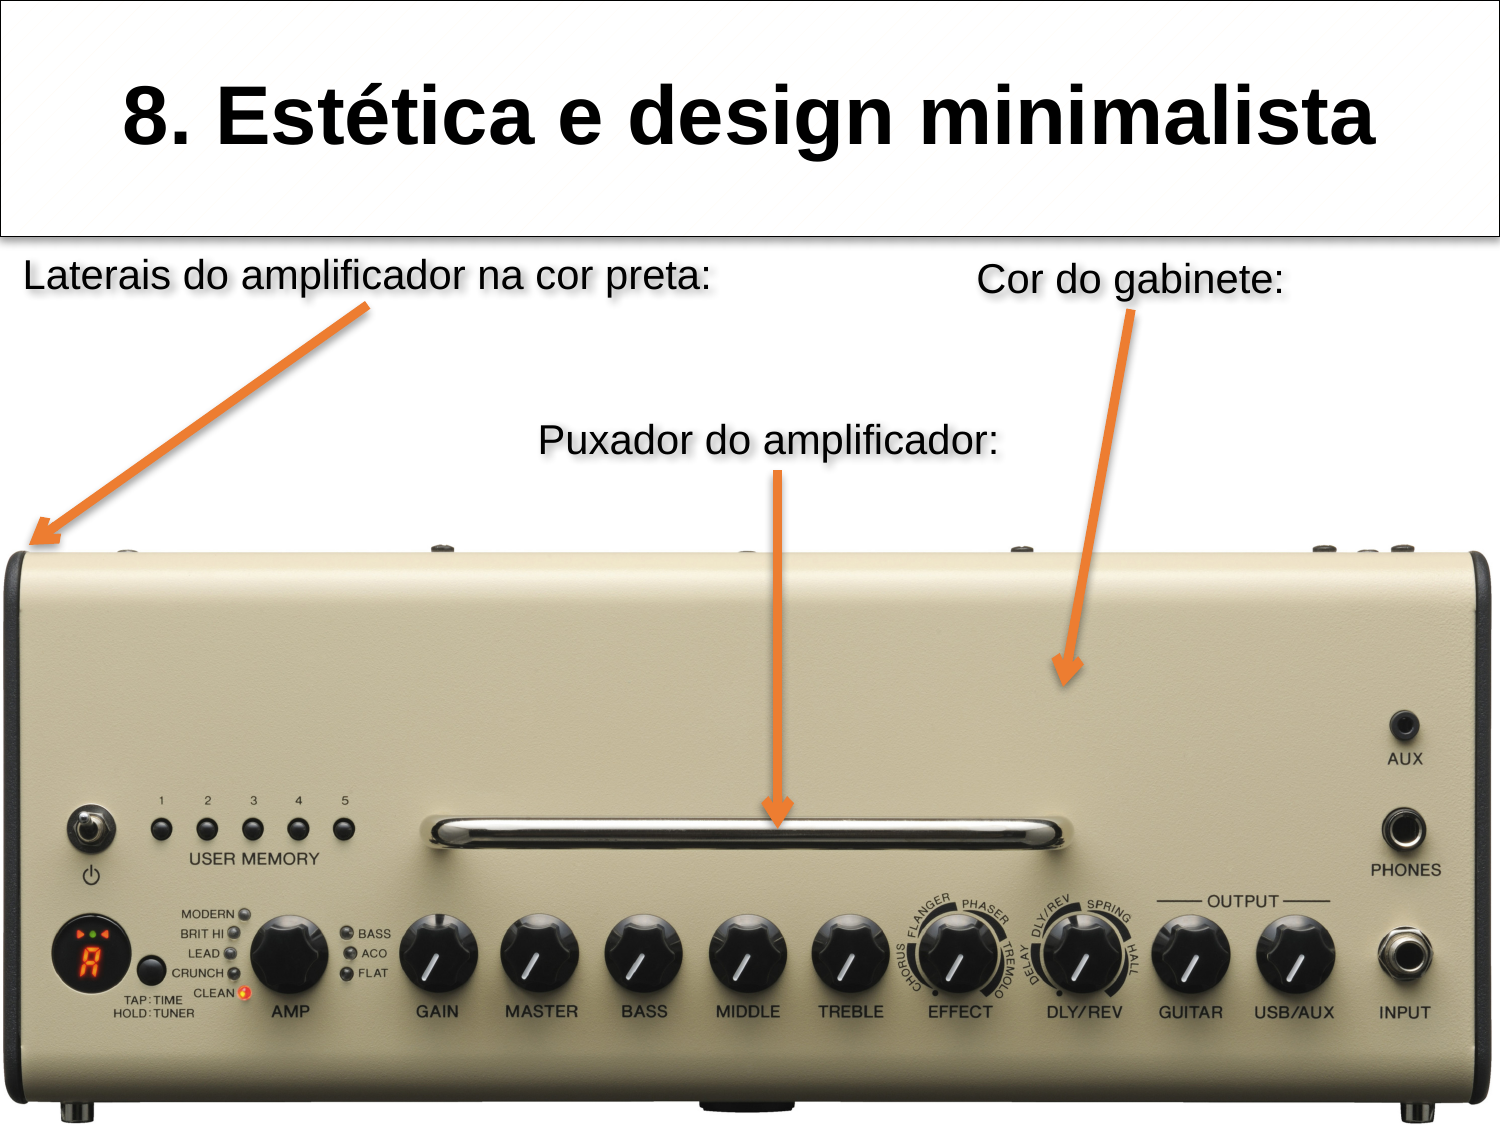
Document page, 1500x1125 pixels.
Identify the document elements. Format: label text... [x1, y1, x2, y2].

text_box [1063, 310, 1132, 687]
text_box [28, 305, 368, 545]
title 8. Estética e design minimalista [0, 0, 1500, 237]
text_box Puxador do amplificador: [522, 405, 1033, 471]
picture [0, 544, 1500, 1125]
text_box Laterais do amplificador na cor preta: [8, 240, 728, 305]
text_box Cor do gabinete: [961, 244, 1301, 310]
